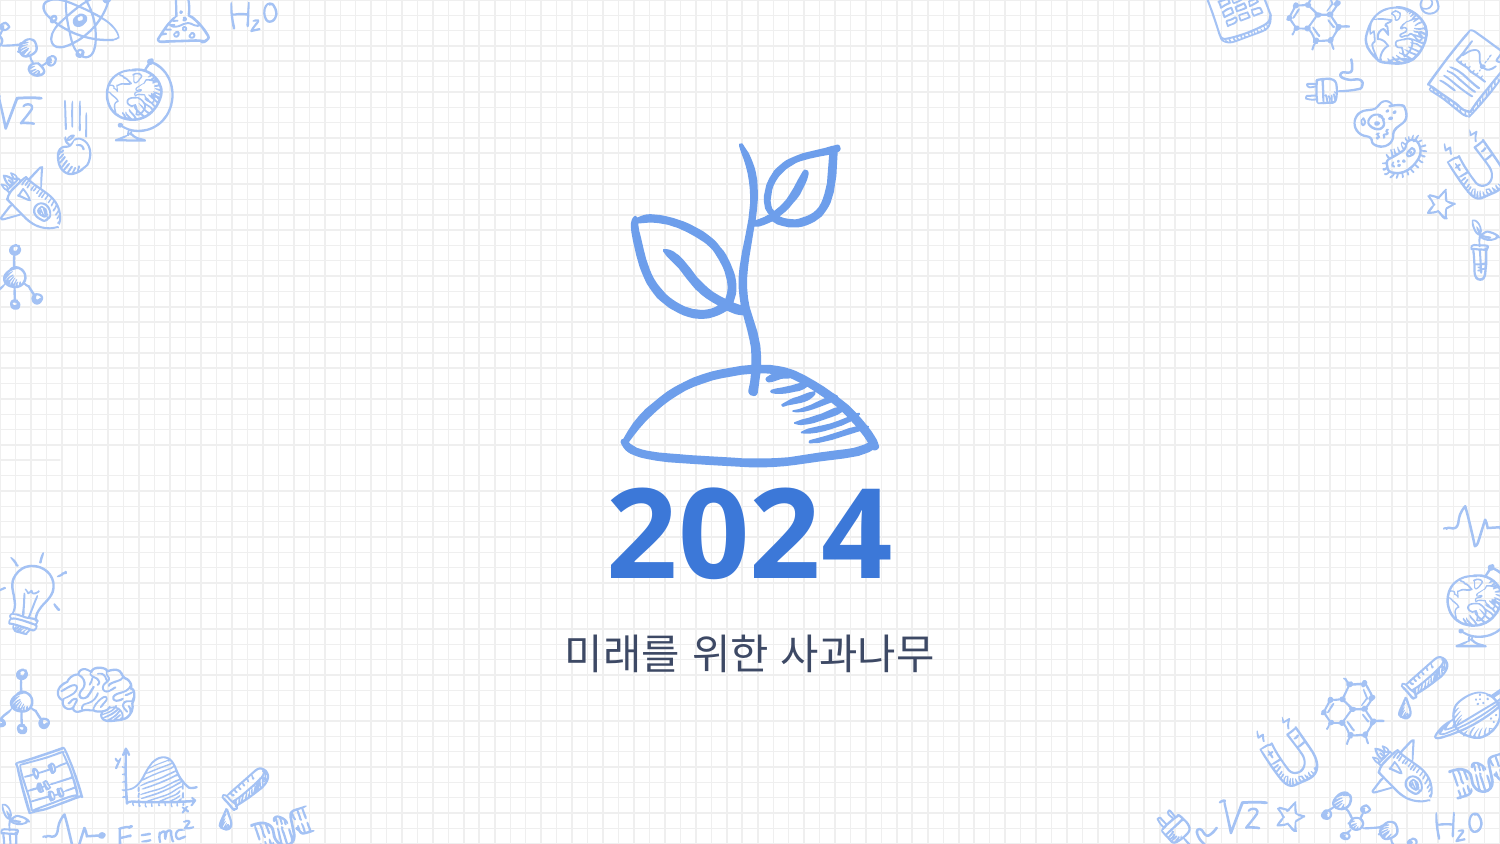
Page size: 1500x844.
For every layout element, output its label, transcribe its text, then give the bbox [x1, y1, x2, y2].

title 2024 [112, 428, 1388, 619]
subtitle 미래를 위한 사과나무 [383, 613, 1117, 742]
text_box [620, 143, 880, 468]
